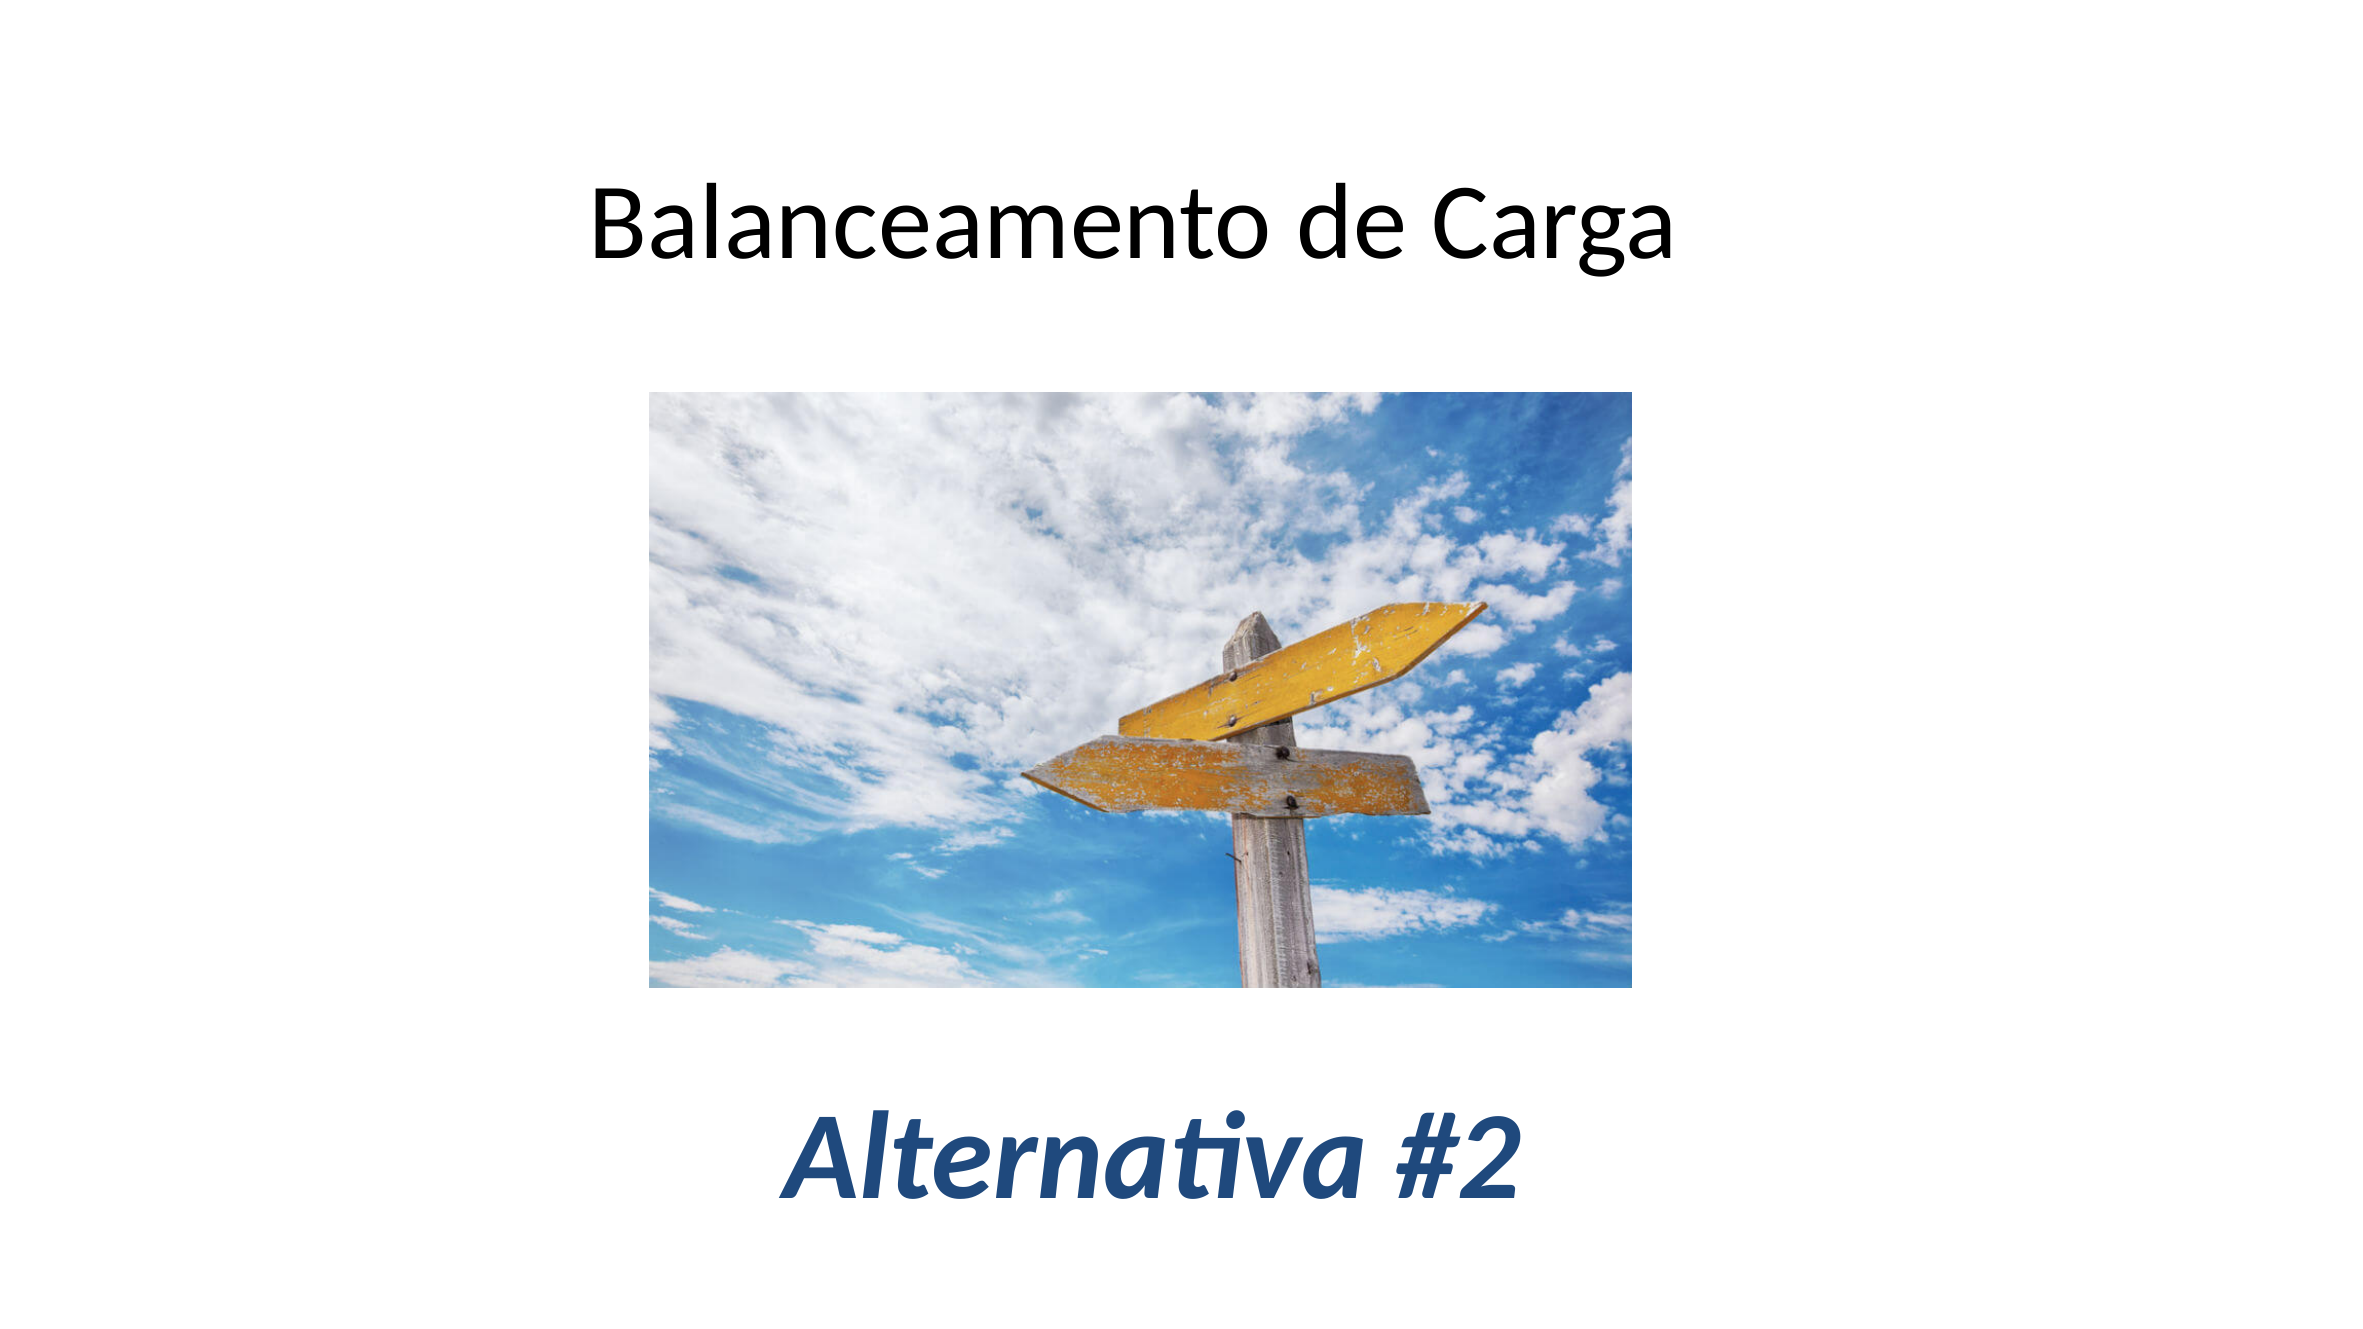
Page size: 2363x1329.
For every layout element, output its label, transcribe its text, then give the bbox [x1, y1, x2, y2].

picture [649, 392, 1632, 988]
title Balanceamento de Carga [401, 121, 1890, 309]
text_box Alternativa #2 [720, 1066, 1585, 1231]
